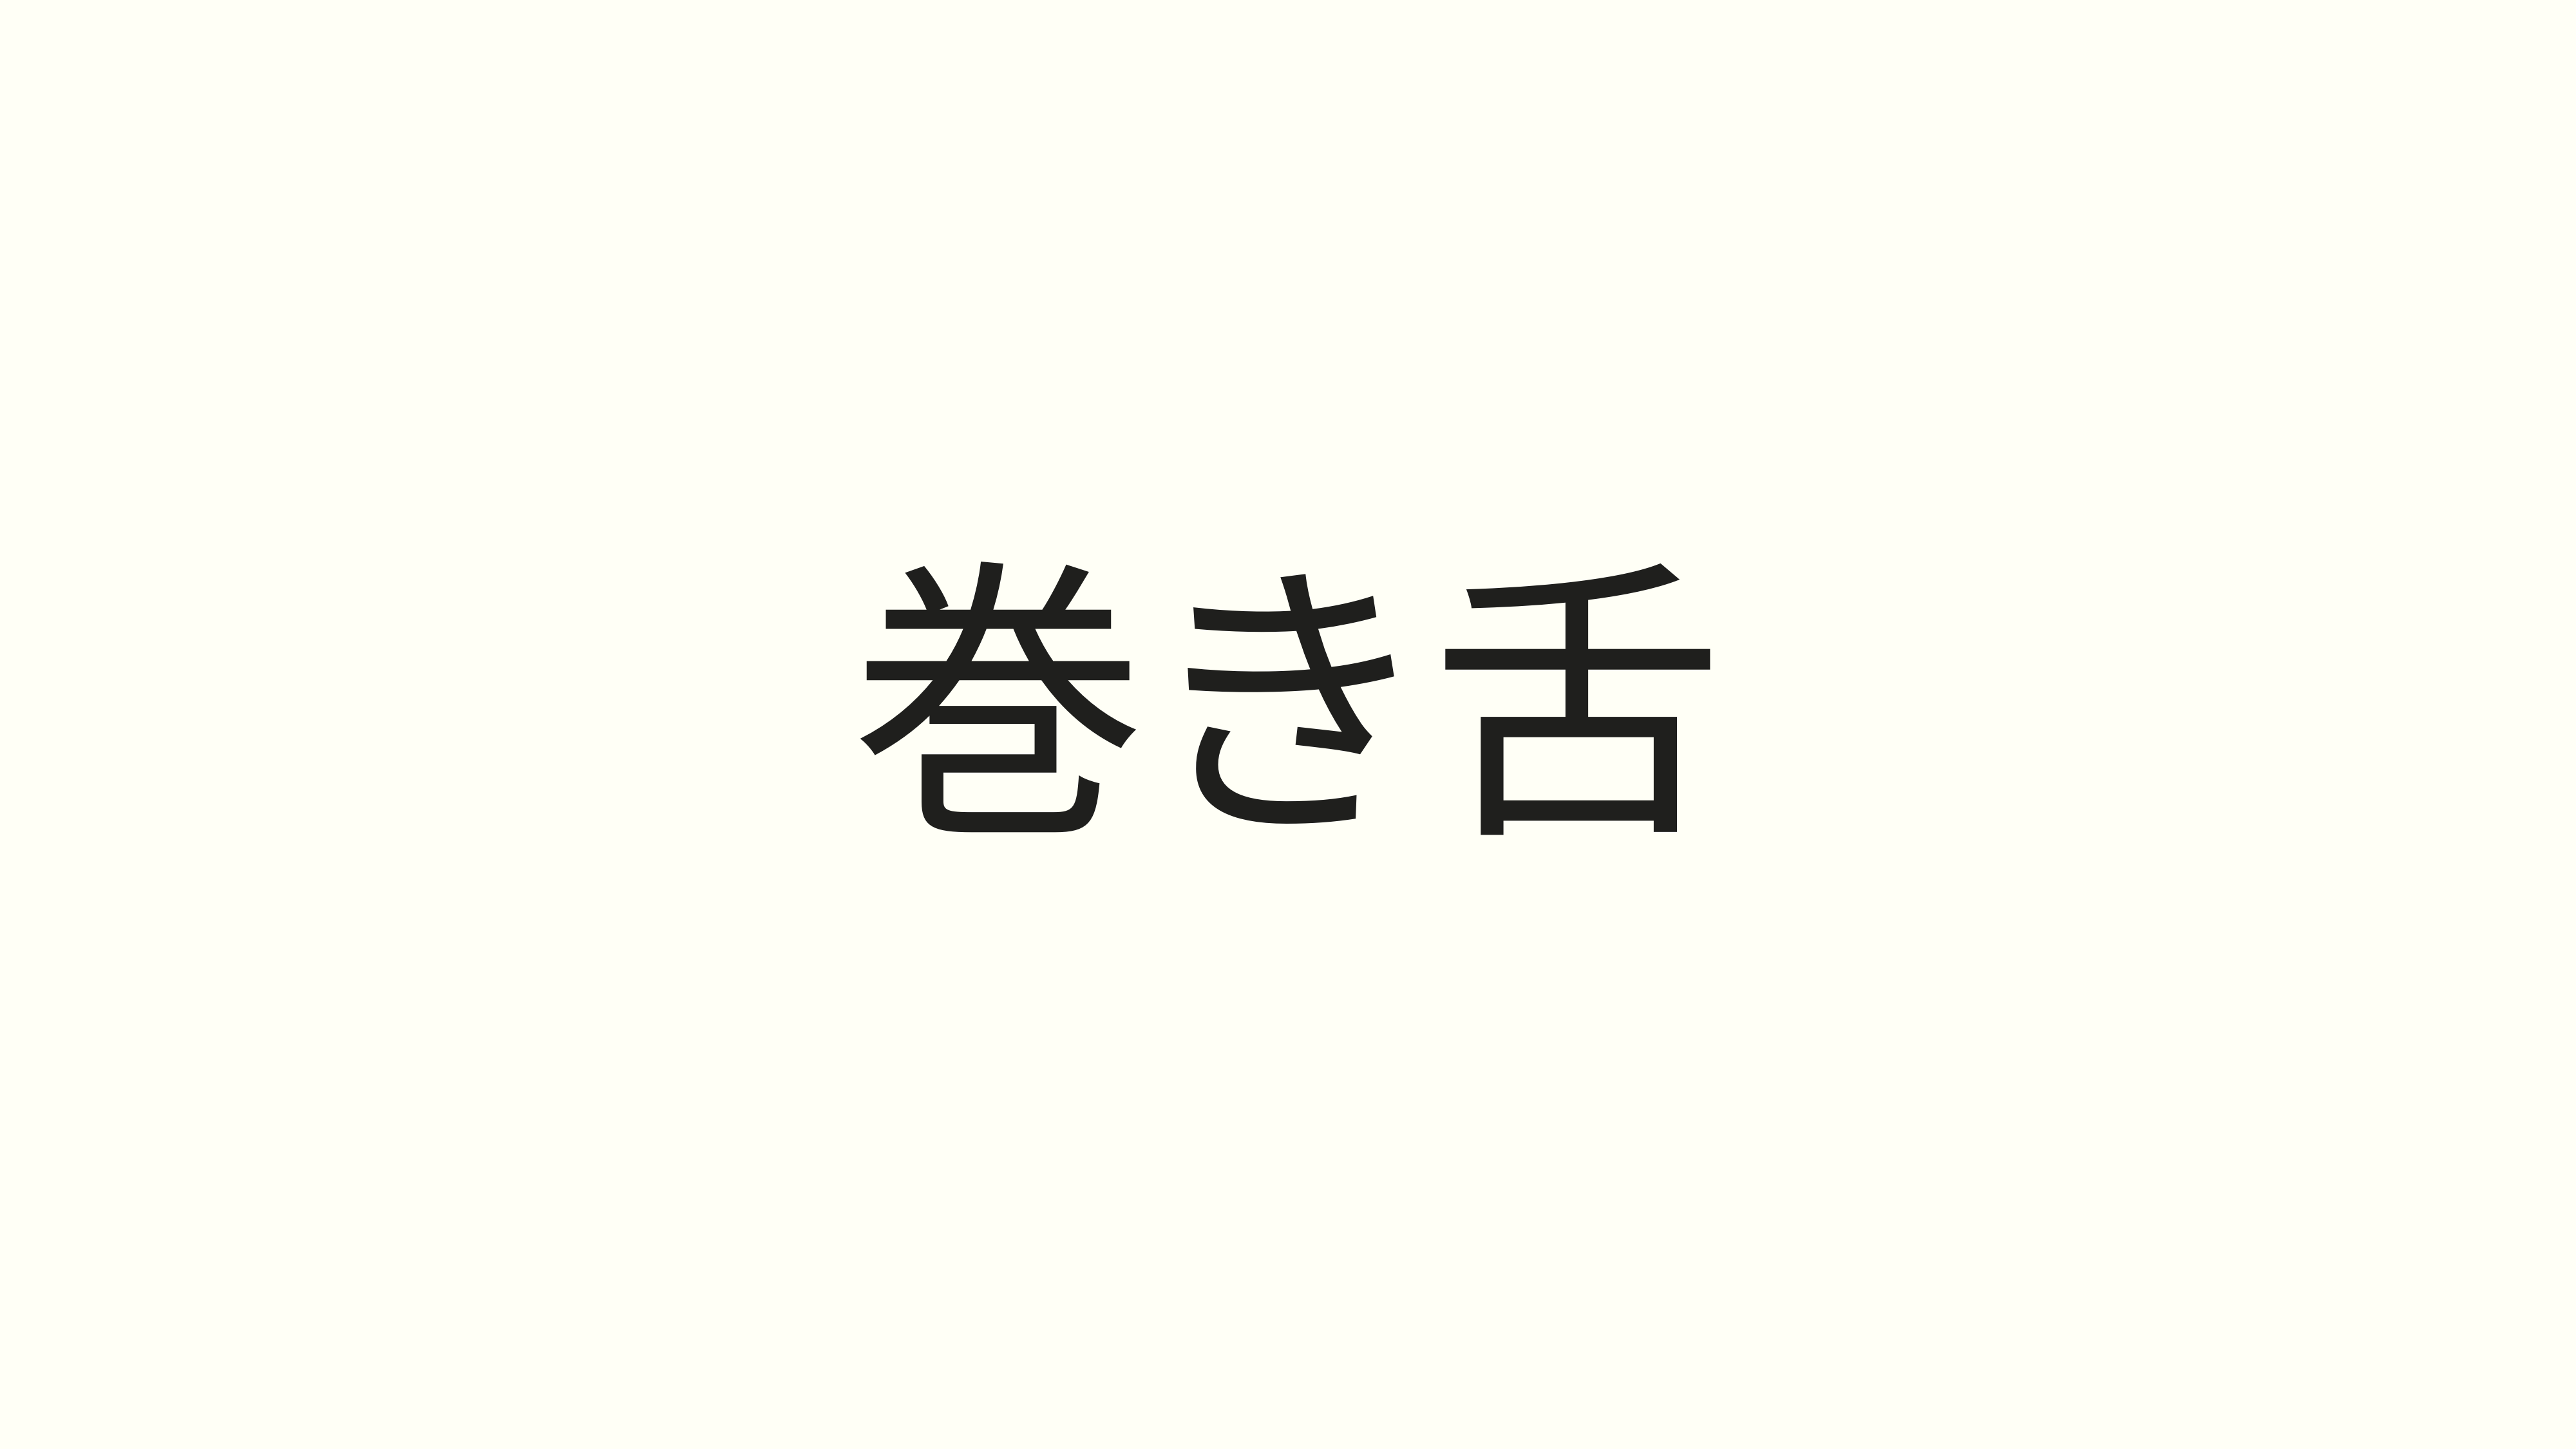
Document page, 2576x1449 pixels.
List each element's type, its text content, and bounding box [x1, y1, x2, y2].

list 巻き舌 [127, 519, 2449, 930]
